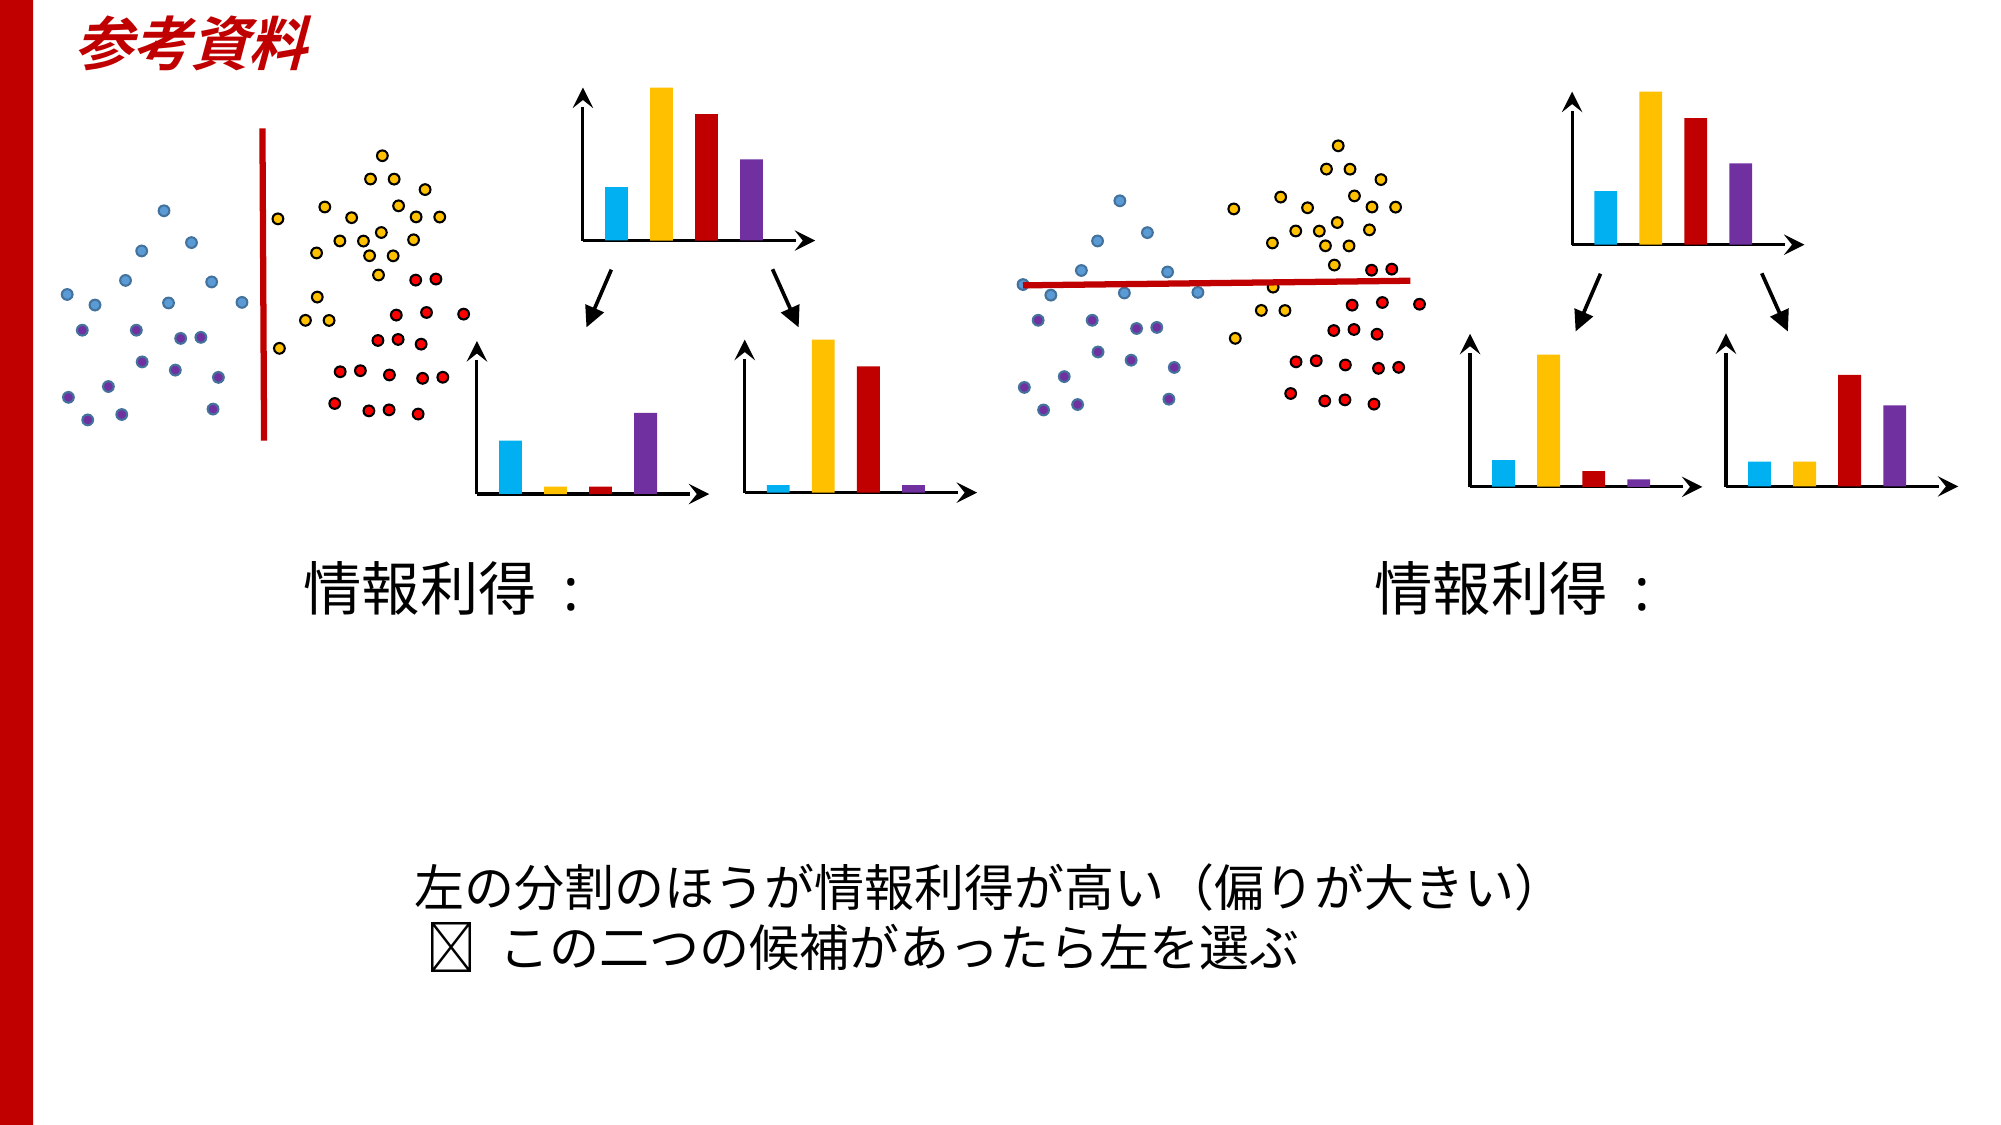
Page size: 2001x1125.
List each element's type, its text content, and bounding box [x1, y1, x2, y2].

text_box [61, 128, 470, 441]
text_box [772, 269, 799, 328]
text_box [744, 339, 978, 494]
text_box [1572, 91, 1805, 245]
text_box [1470, 333, 1703, 488]
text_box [582, 87, 816, 241]
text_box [1017, 140, 1425, 416]
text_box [1761, 273, 1788, 332]
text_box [1575, 273, 1601, 332]
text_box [1726, 333, 1959, 487]
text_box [586, 269, 612, 328]
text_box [476, 341, 710, 495]
text_box 左の分割のほうが情報利得が高い（偏りが大きい）  この二つの候補があったら左を選ぶ [399, 849, 1580, 985]
text_box 参考資料 [59, 0, 323, 85]
